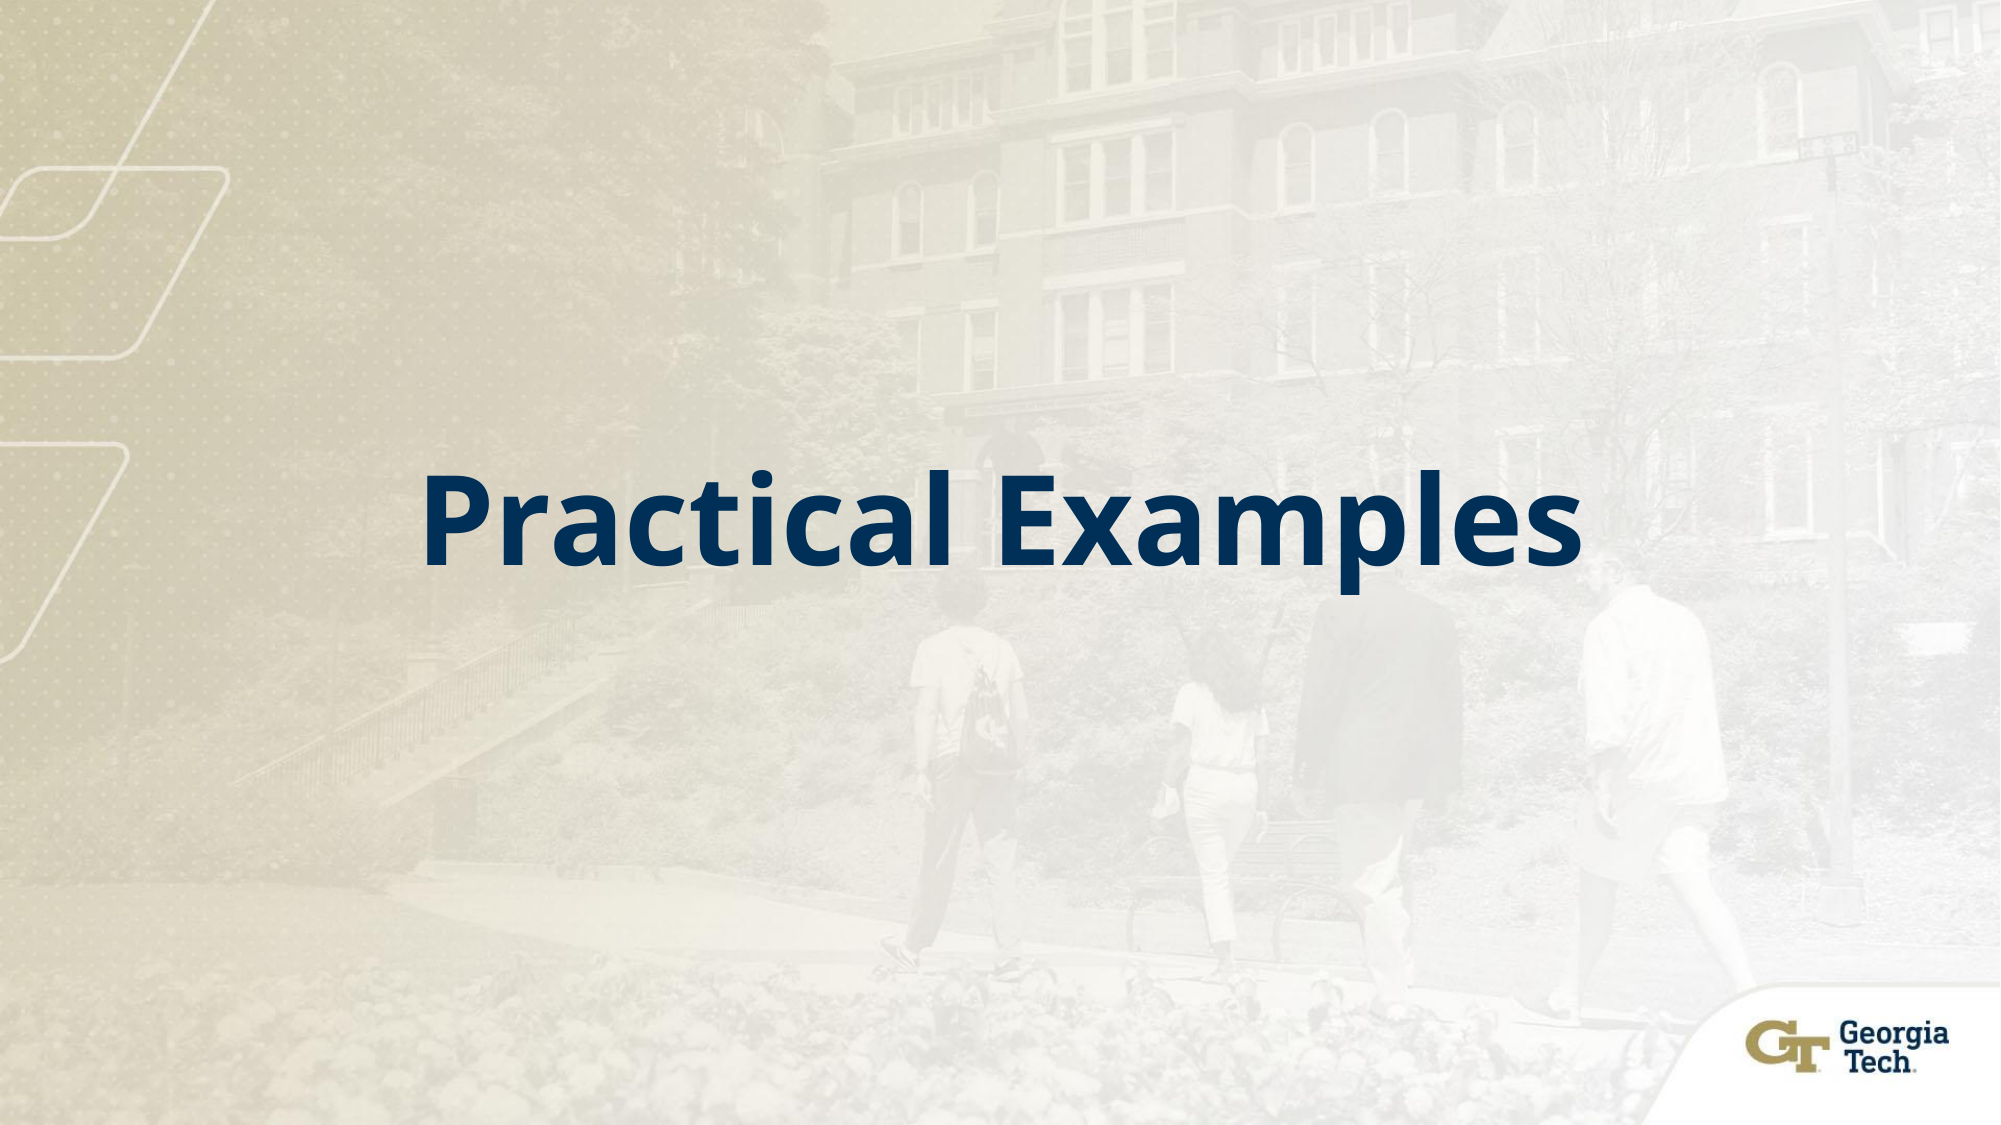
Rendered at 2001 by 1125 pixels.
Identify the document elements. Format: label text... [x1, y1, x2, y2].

picture [0, 0, 2001, 1125]
title Practical Examples [401, 302, 1863, 729]
